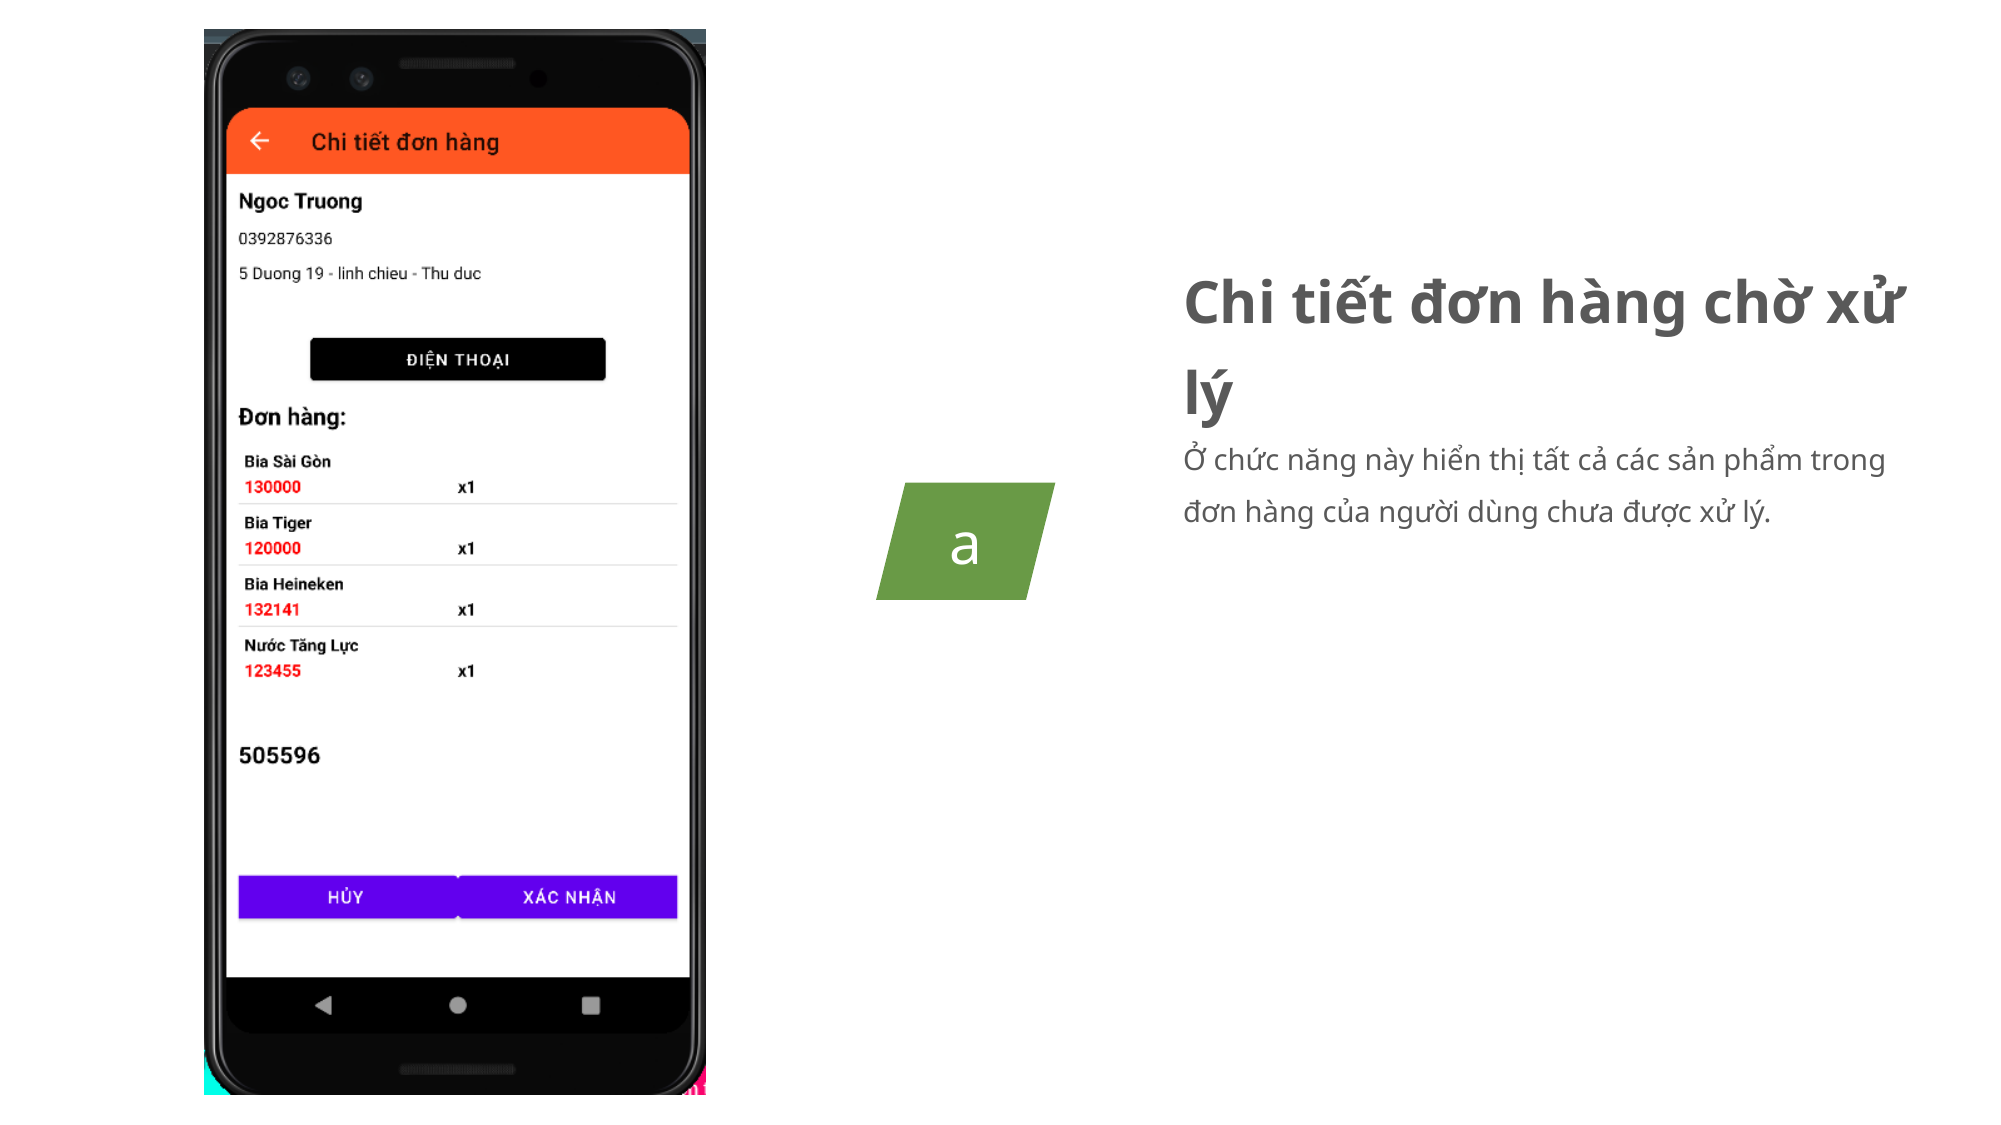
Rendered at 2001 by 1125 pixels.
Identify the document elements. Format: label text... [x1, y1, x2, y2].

text_box [874, 481, 1057, 601]
picture [204, 29, 706, 1095]
text_box a [907, 498, 1024, 584]
text_box Chi tiết đơn hàng chờ xử lý [1168, 236, 1979, 434]
text_box Ở chức năng này hiển thị tất cả các sản phẩm trong đơn hàng của người dùng chưa được xử lý. [1168, 434, 1938, 536]
